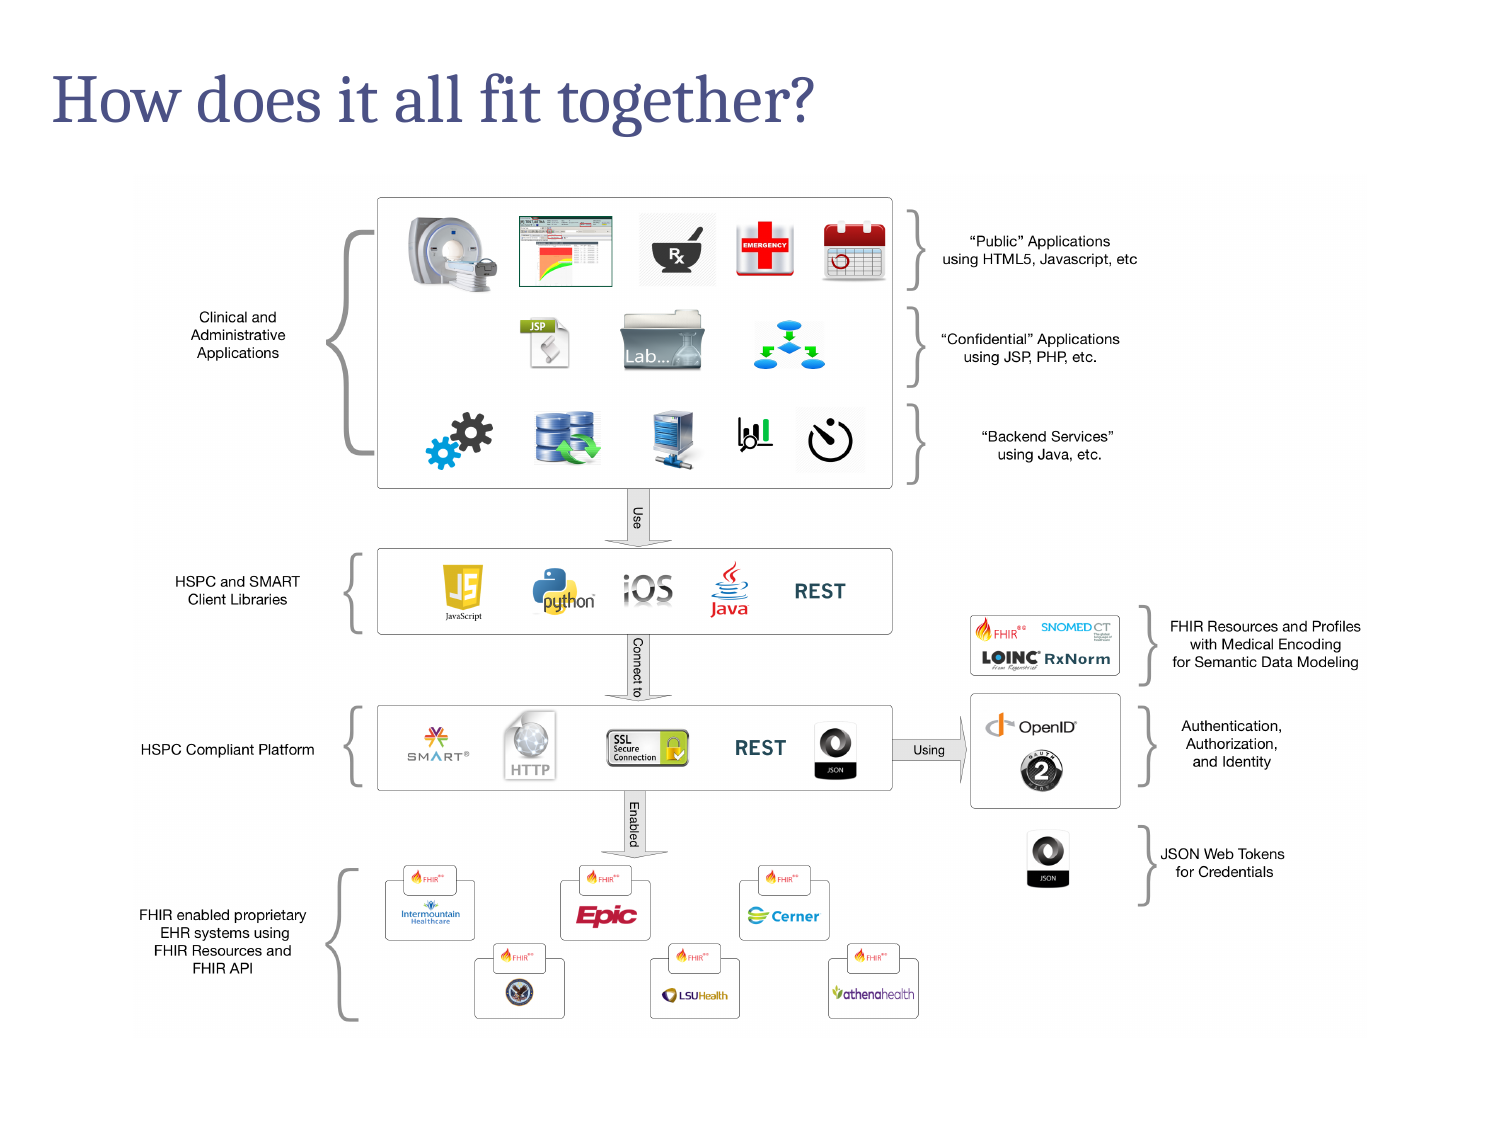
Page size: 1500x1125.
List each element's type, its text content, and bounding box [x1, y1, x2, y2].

title How does it all fit together? [36, 25, 1464, 175]
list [133, 174, 1366, 1038]
